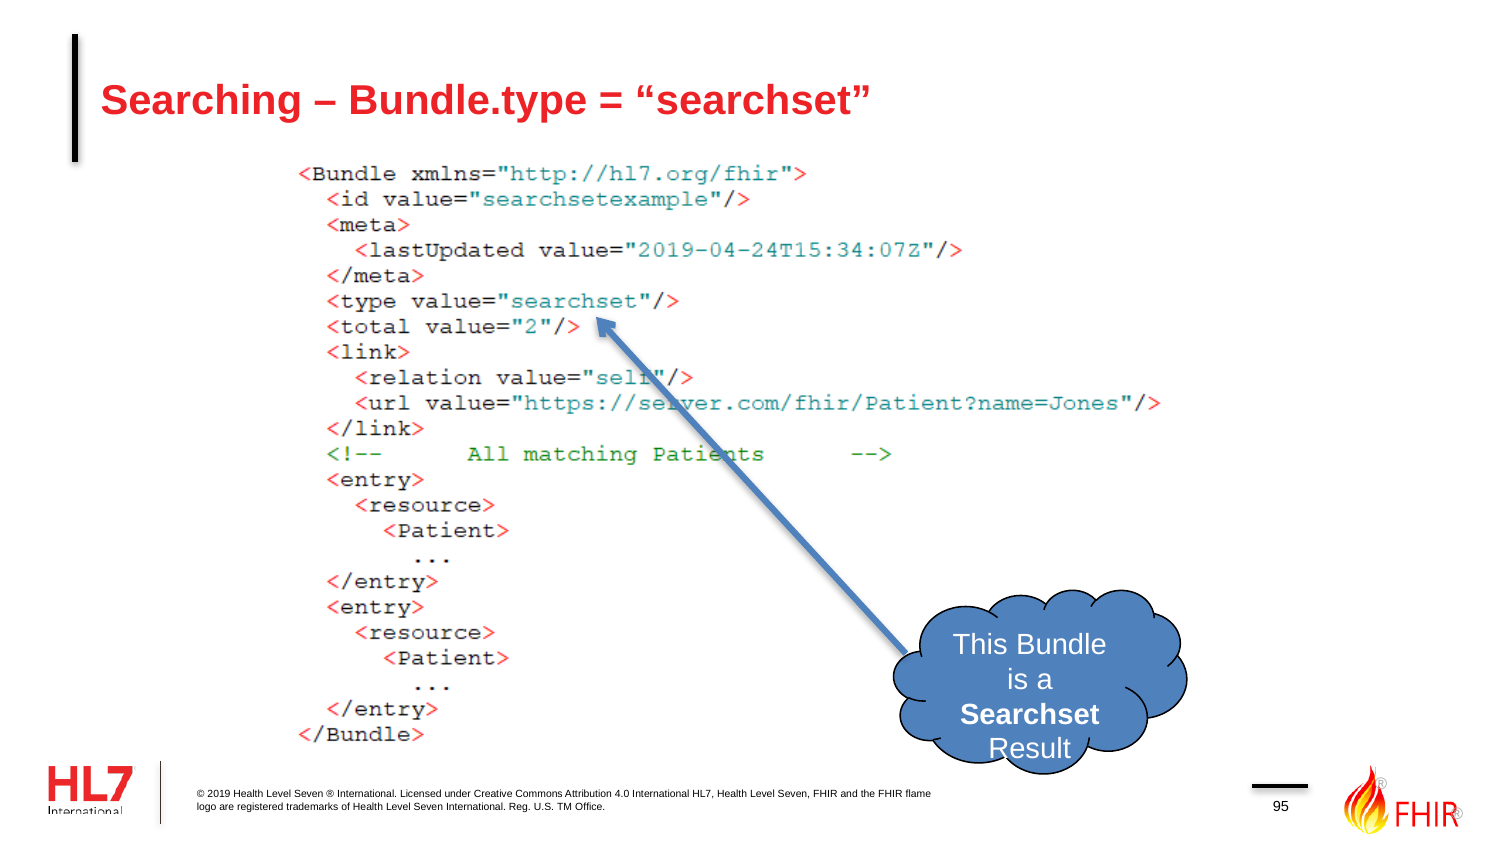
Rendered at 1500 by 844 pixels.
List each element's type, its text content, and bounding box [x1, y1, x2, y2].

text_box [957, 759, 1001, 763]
title Searching – Bundle.type = “searchset” [100, 33, 1451, 163]
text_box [595, 316, 907, 654]
picture [295, 161, 1166, 751]
footer © 2019 Health Level Seven ® International. Licensed under Creative Commons Attribution 4.0 International HL7, Health Level Seven, FHIR and the FHIR flame logo are registered trademarks of Health Level Seven International. Reg. U.S. TM Office. [196, 786, 941, 813]
text_box This Bundle is a Searchset Result [1170, 621, 1187, 710]
picture [1339, 760, 1463, 837]
text_box This Bundle is a Searchset Result [1007, 759, 1080, 774]
slide_number 95 [1258, 786, 1304, 814]
